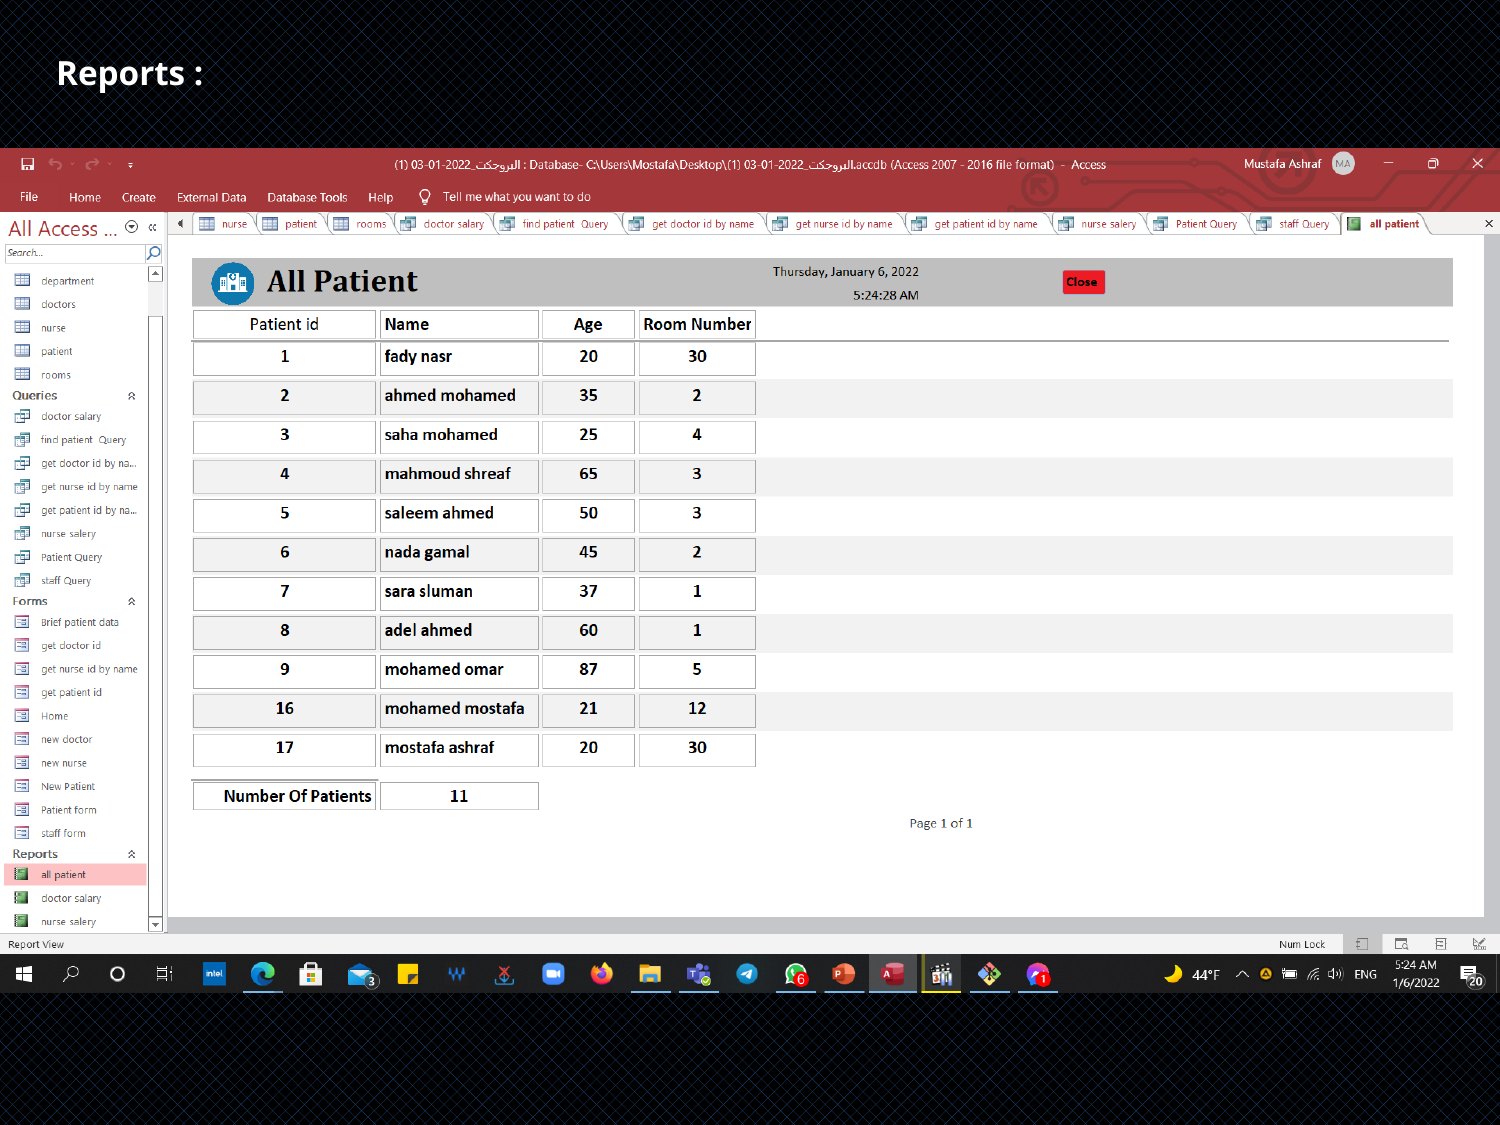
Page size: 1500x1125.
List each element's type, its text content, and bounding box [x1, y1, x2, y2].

text_box [17, 19, 1368, 135]
text_box Reports : [41, 45, 1392, 147]
picture [0, 148, 1500, 993]
